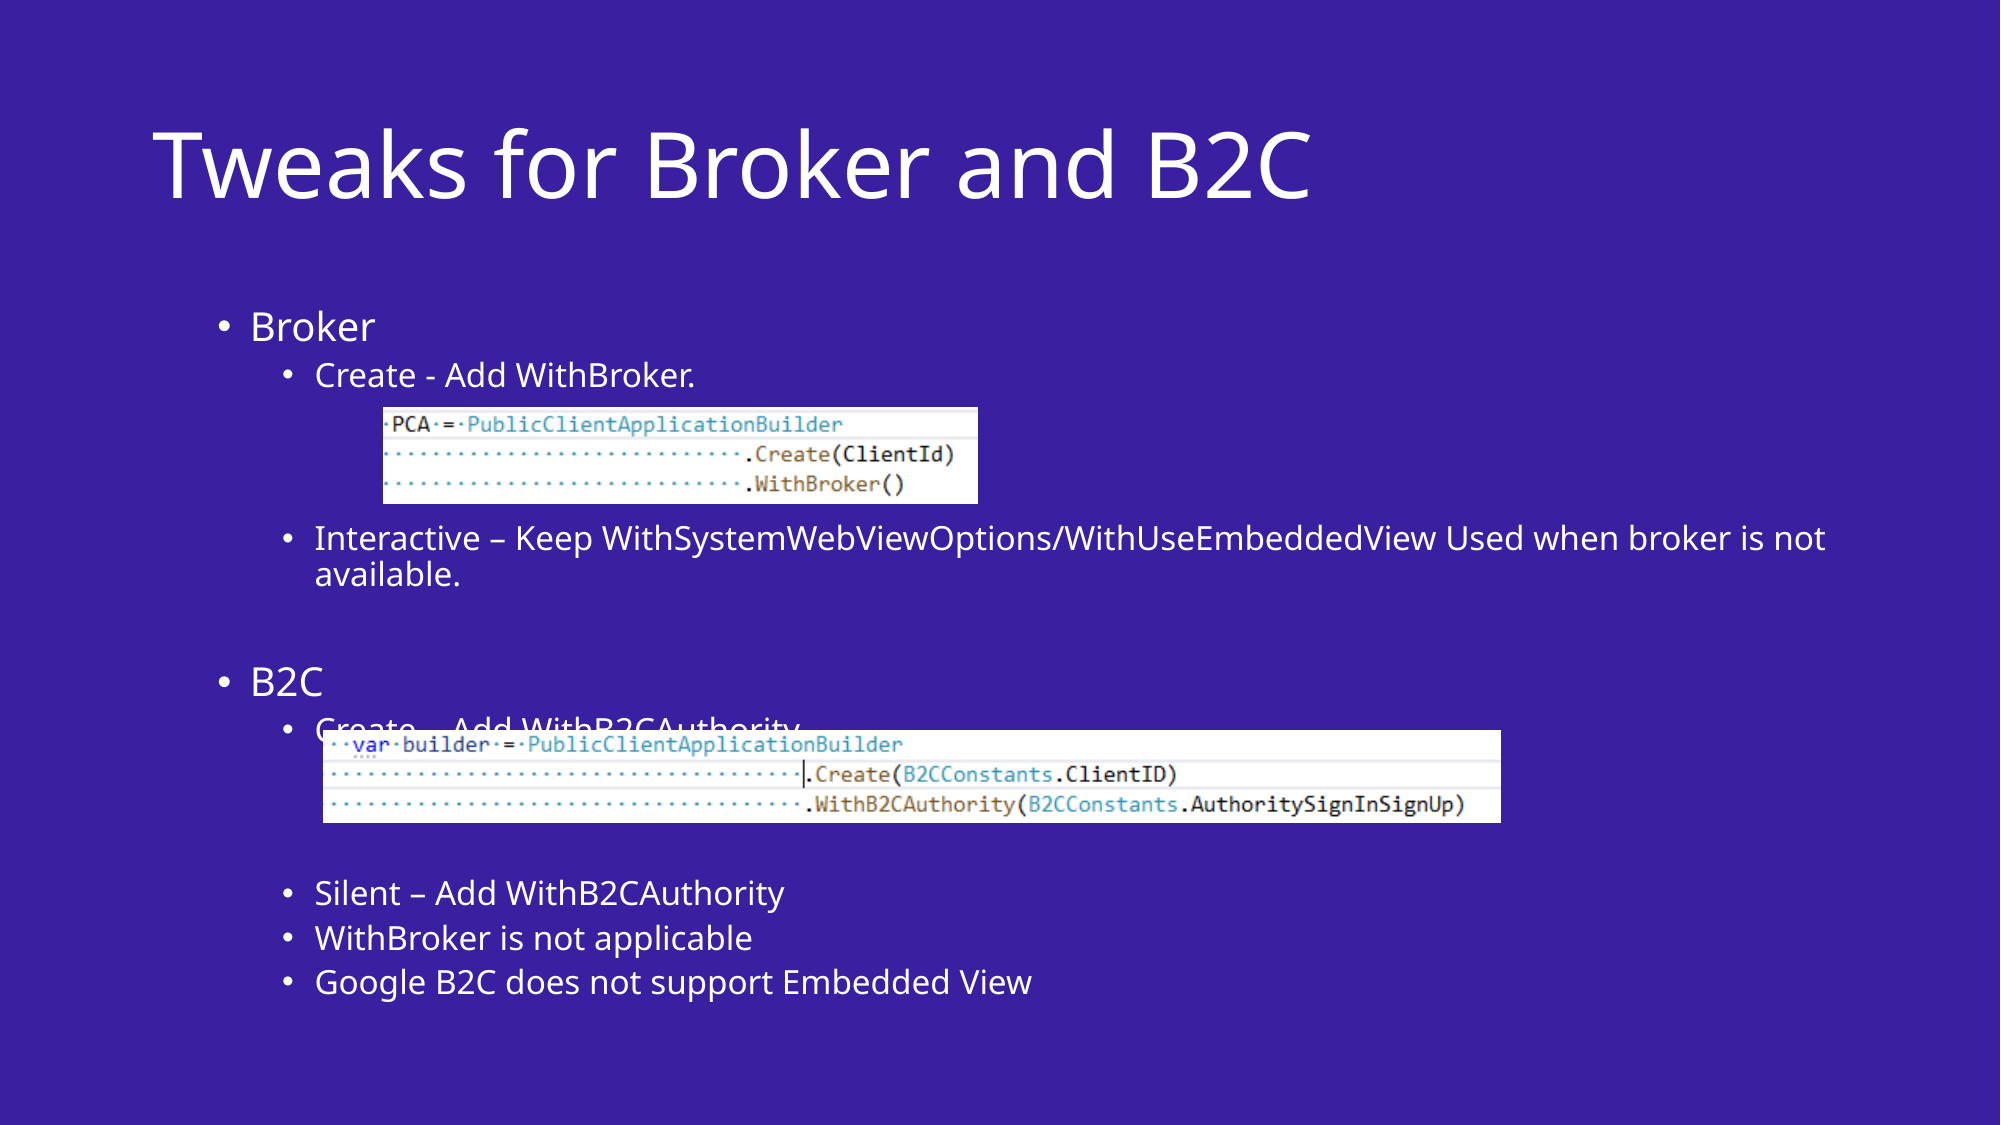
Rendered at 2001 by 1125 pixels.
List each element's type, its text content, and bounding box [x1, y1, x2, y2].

picture [323, 730, 1501, 823]
picture [383, 407, 978, 505]
list Broker Create - Add WithBroker. Interactive – Keep WithSystemWebViewOptions/WithUseEmbeddedView Used when broker is not available. B2C Create – Add WithB2CAuthority Silent – Add WithB2CAuthority WithBroker is not applicable Google B2C does not support Embedded View [137, 299, 1863, 1014]
title Tweaks for Broker and B2C [137, 59, 1863, 278]
